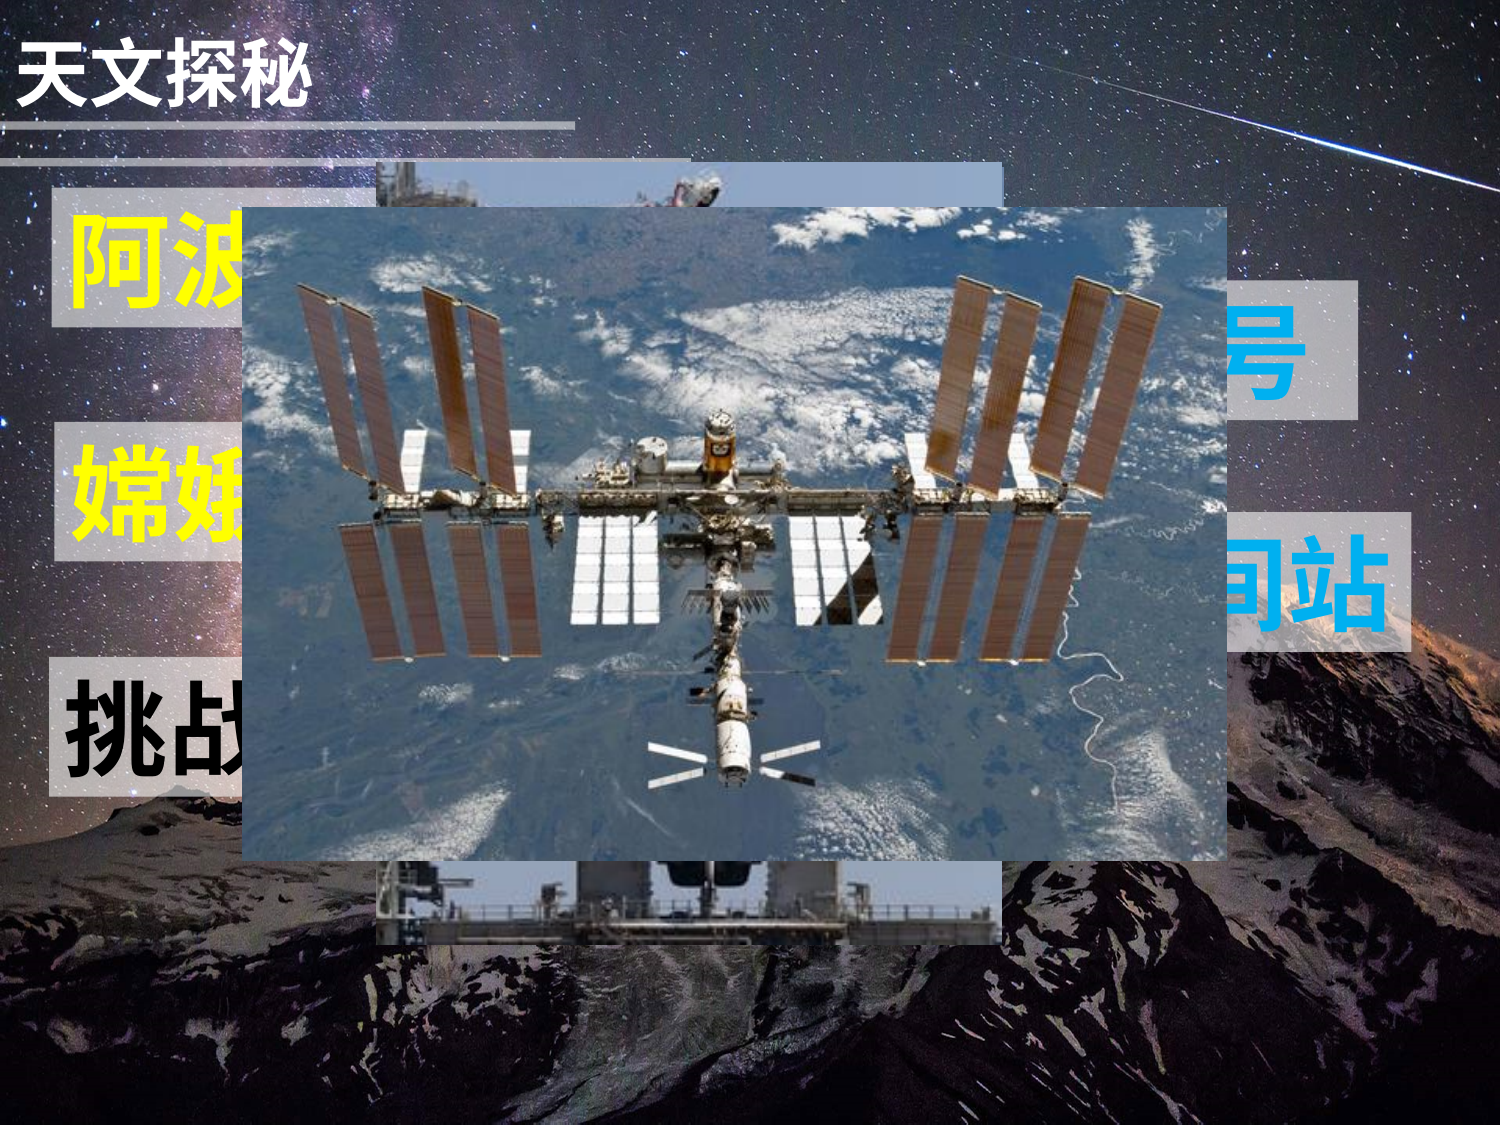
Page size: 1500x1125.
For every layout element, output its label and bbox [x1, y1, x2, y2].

picture [0, 0, 1500, 1125]
text_box [0, 125, 692, 163]
